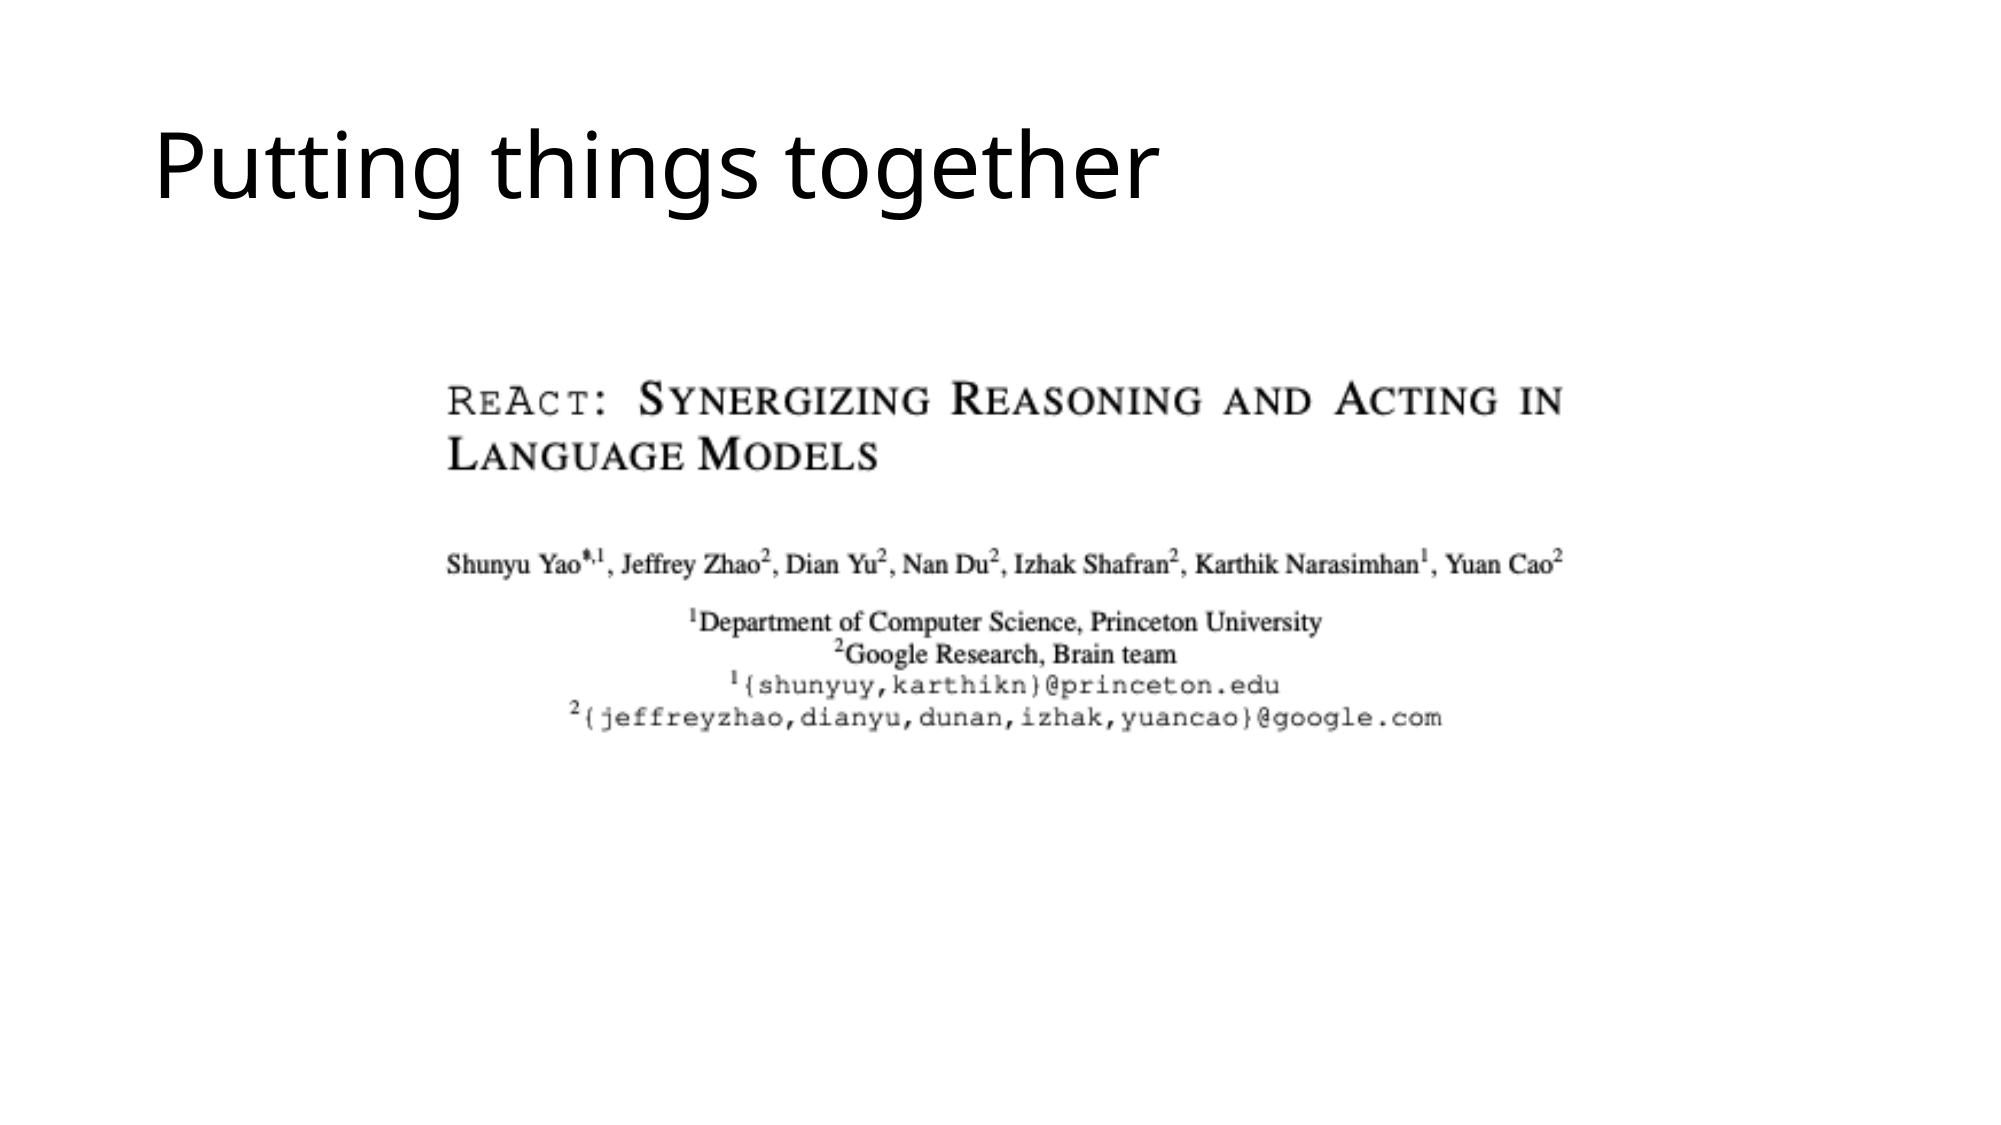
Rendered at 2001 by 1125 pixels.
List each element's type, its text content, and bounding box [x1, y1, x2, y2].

title Putting things together [137, 59, 1863, 278]
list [405, 369, 1595, 756]
